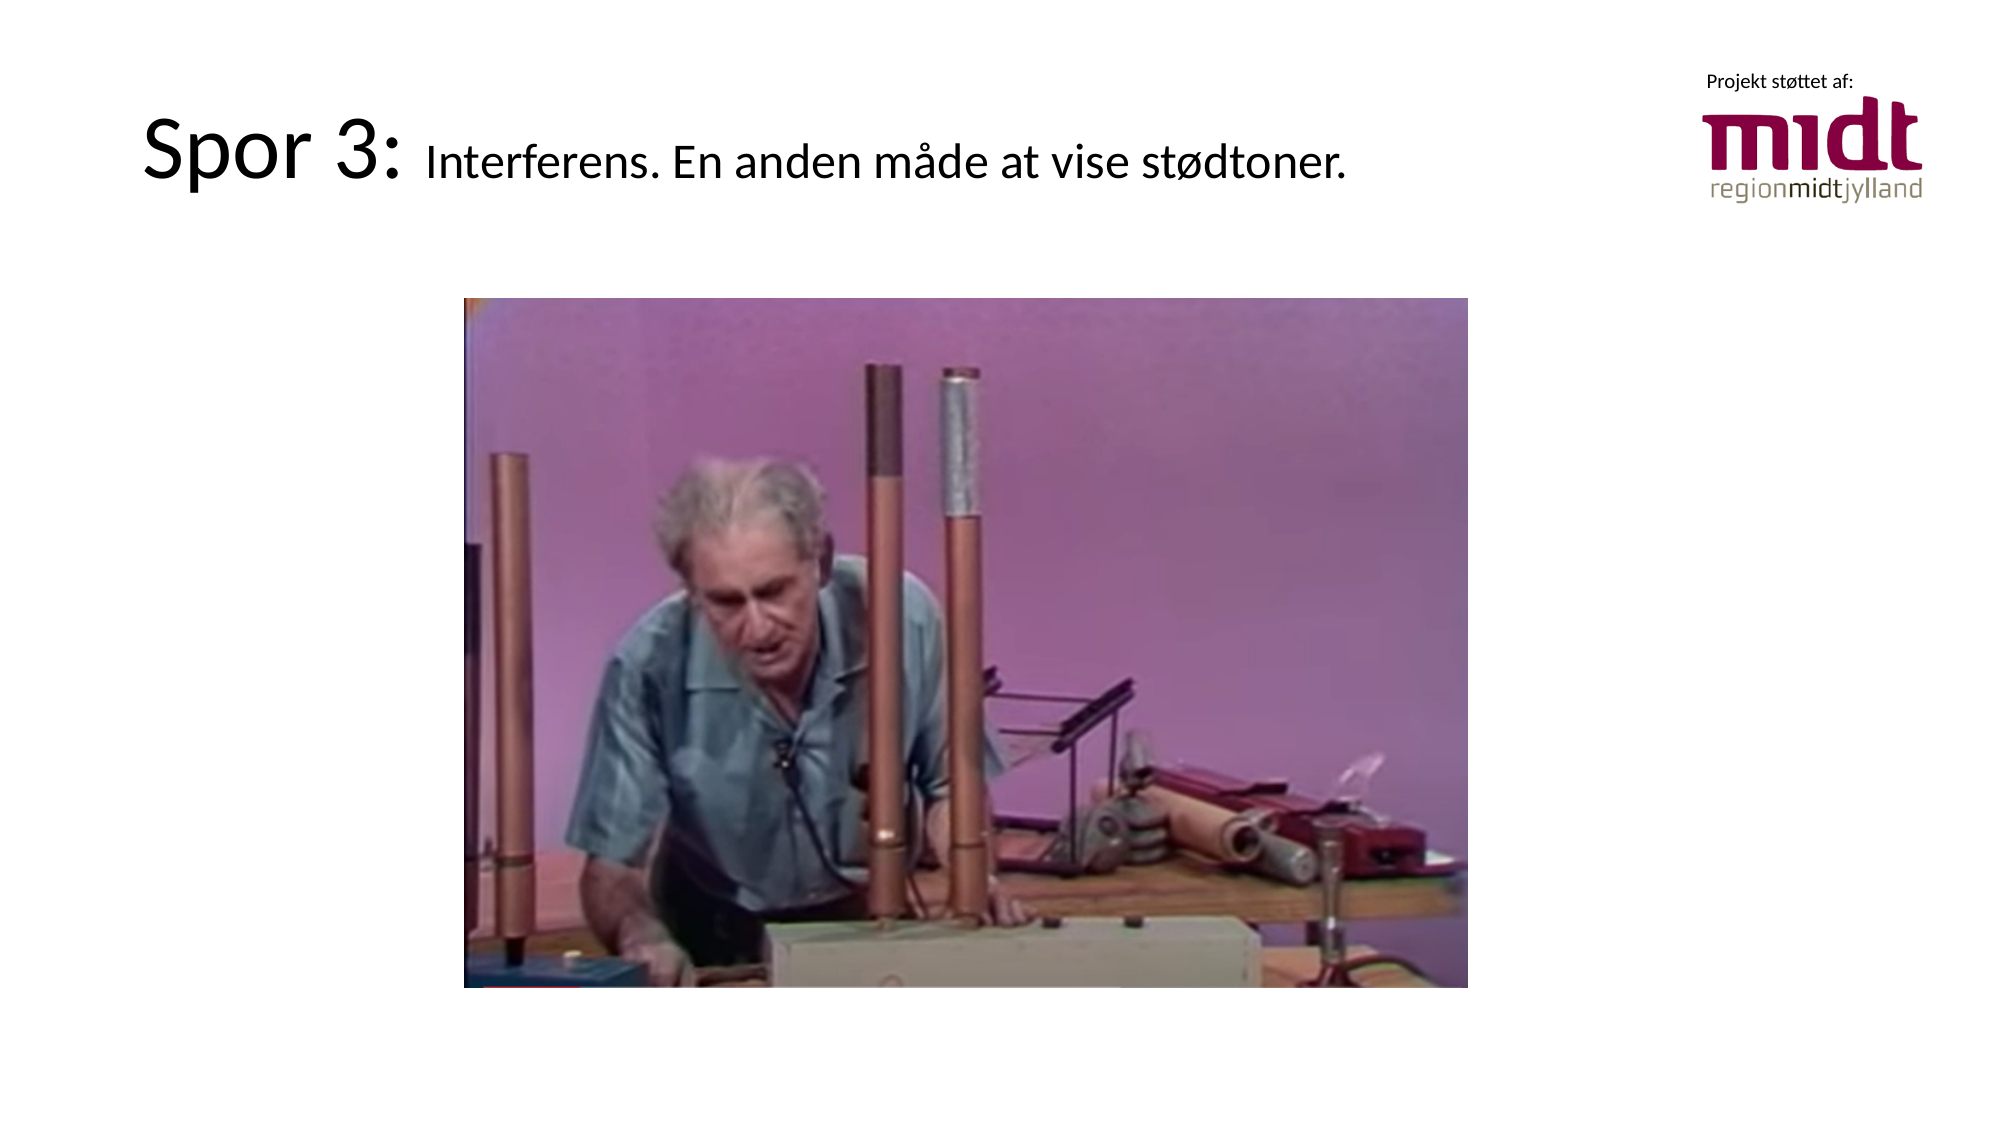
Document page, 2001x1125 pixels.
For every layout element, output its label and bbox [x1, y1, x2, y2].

text_box [127, 59, 1923, 207]
picture [464, 298, 1468, 988]
